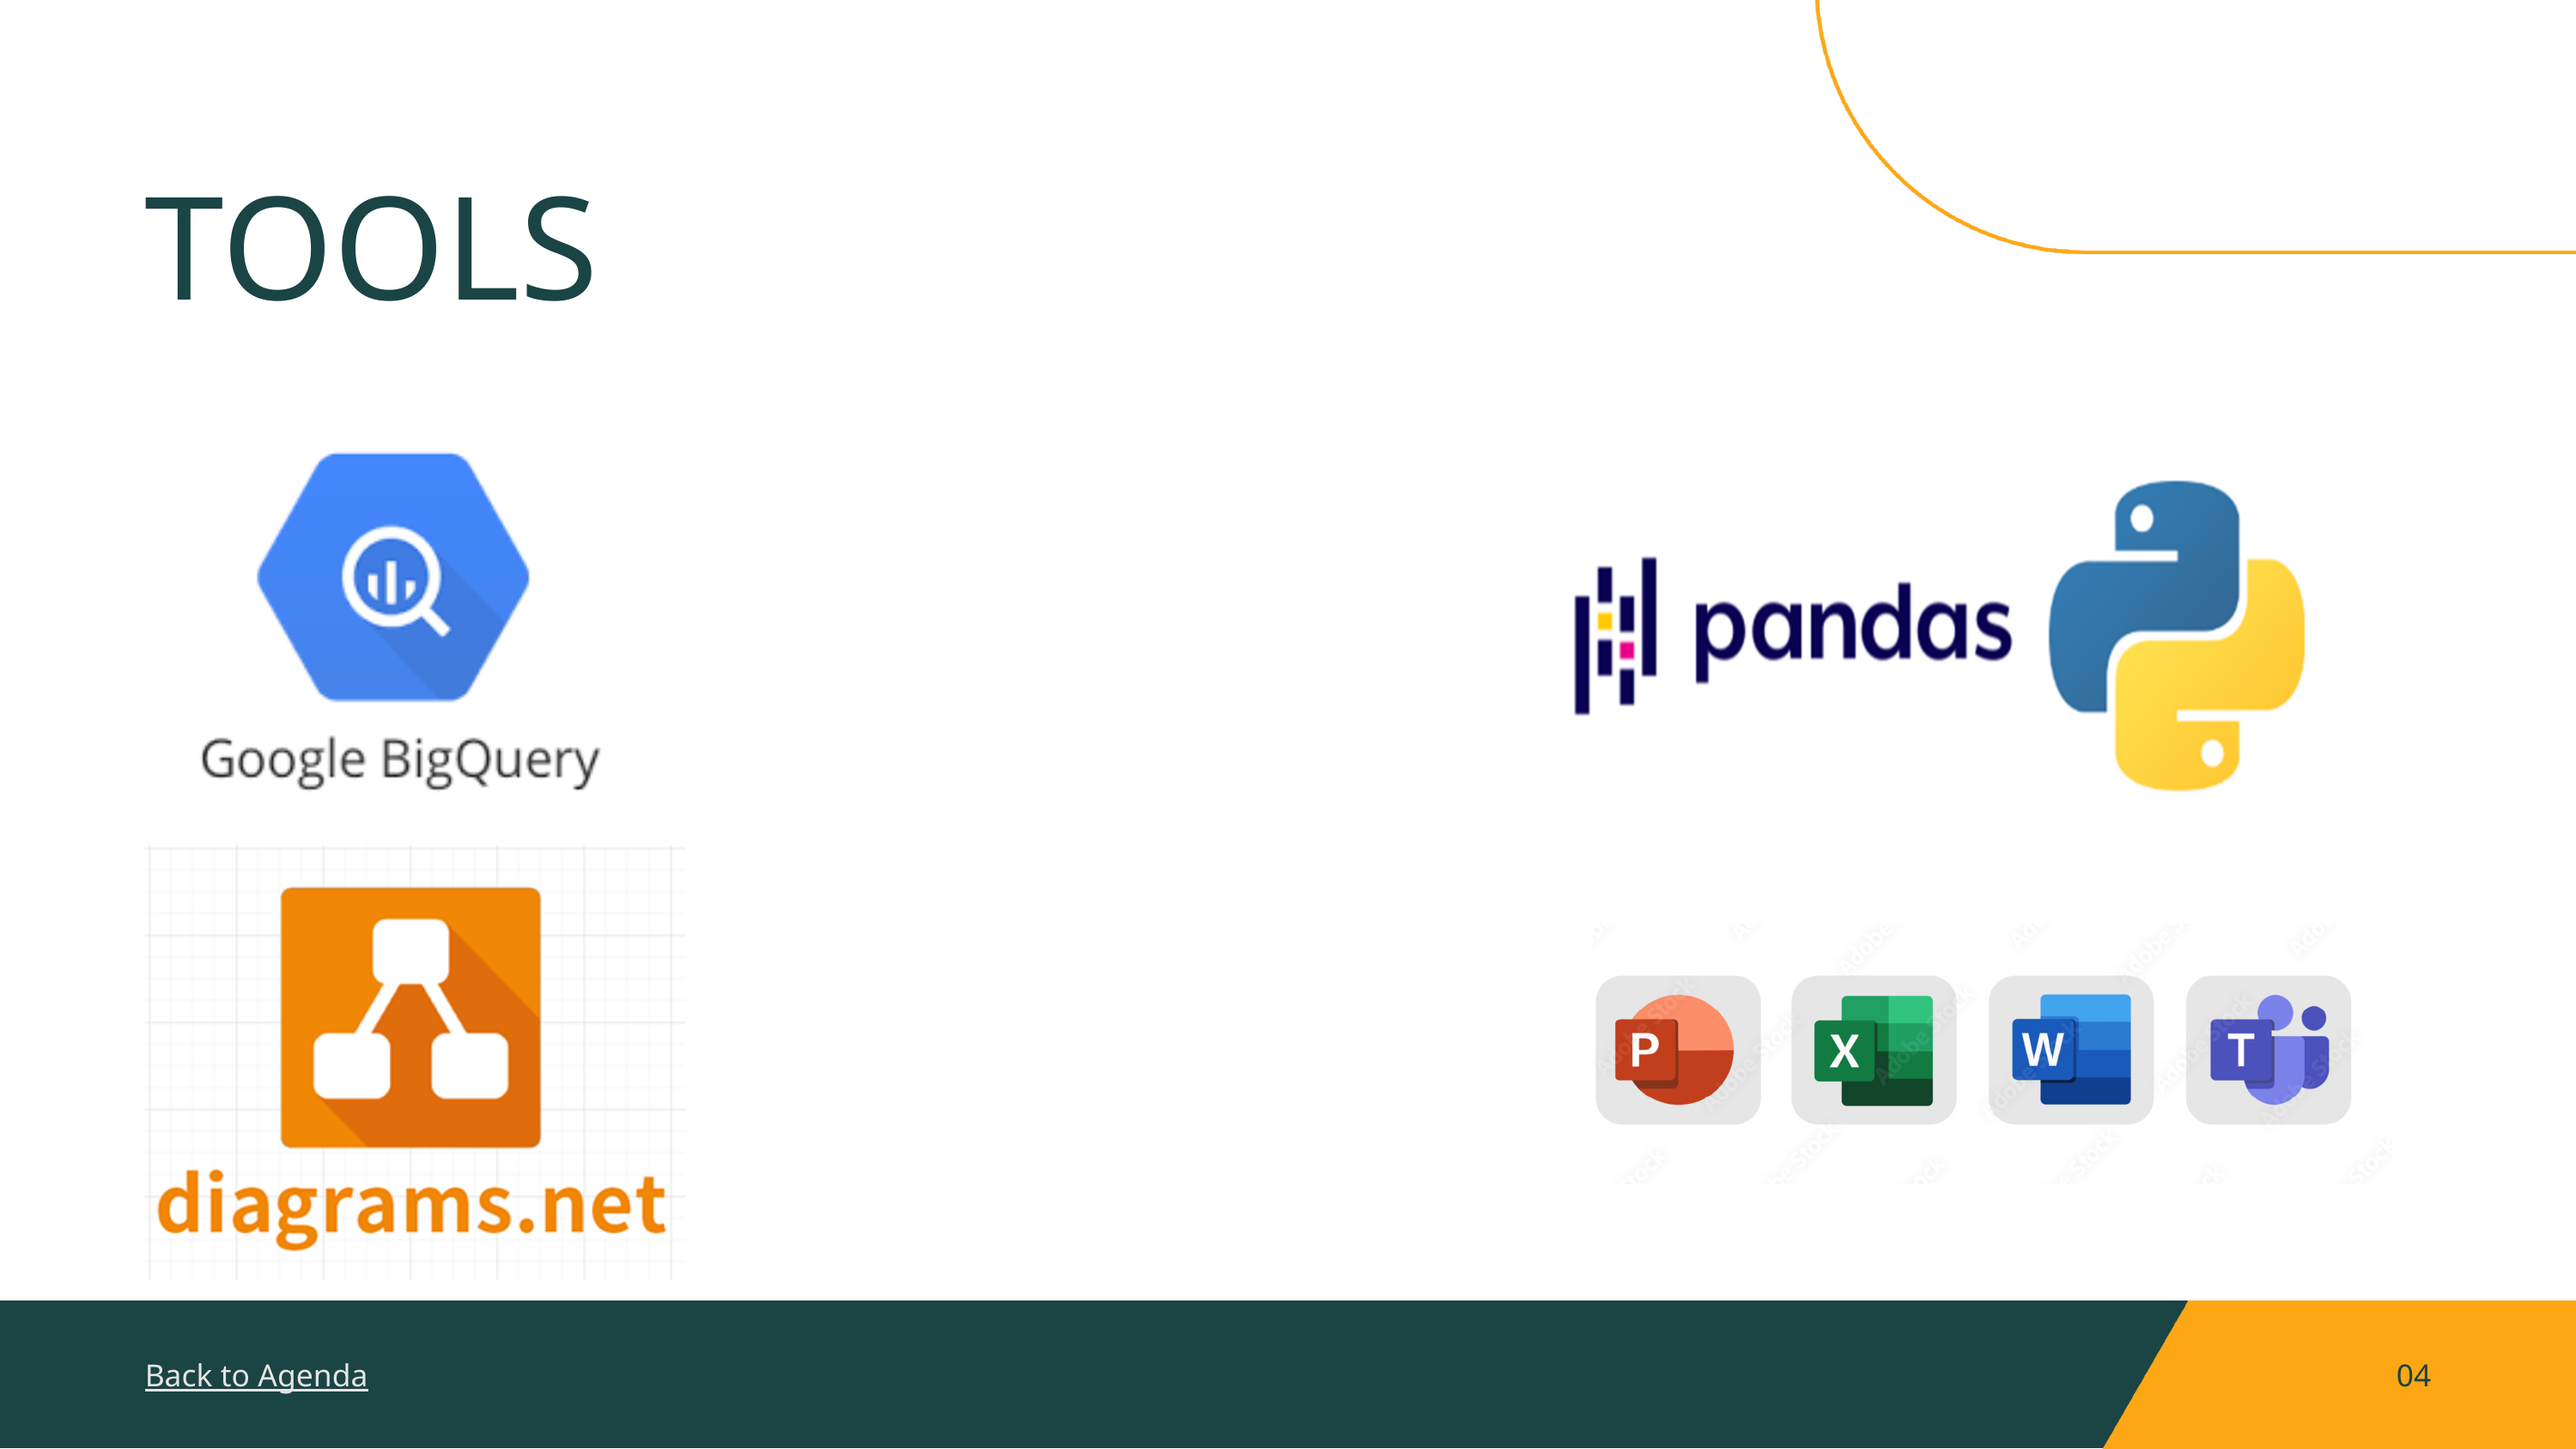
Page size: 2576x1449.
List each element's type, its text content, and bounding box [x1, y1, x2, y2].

text_box 04 [2354, 1353, 2432, 1393]
text_box [24, 423, 775, 809]
text_box TOOLS [144, 171, 1631, 330]
text_box [1566, 461, 2318, 807]
text_box [1814, 0, 2576, 254]
text_box [2218, 1300, 2576, 1449]
picture [144, 845, 686, 1280]
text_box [0, 1300, 2216, 1449]
picture [1592, 924, 2393, 1184]
